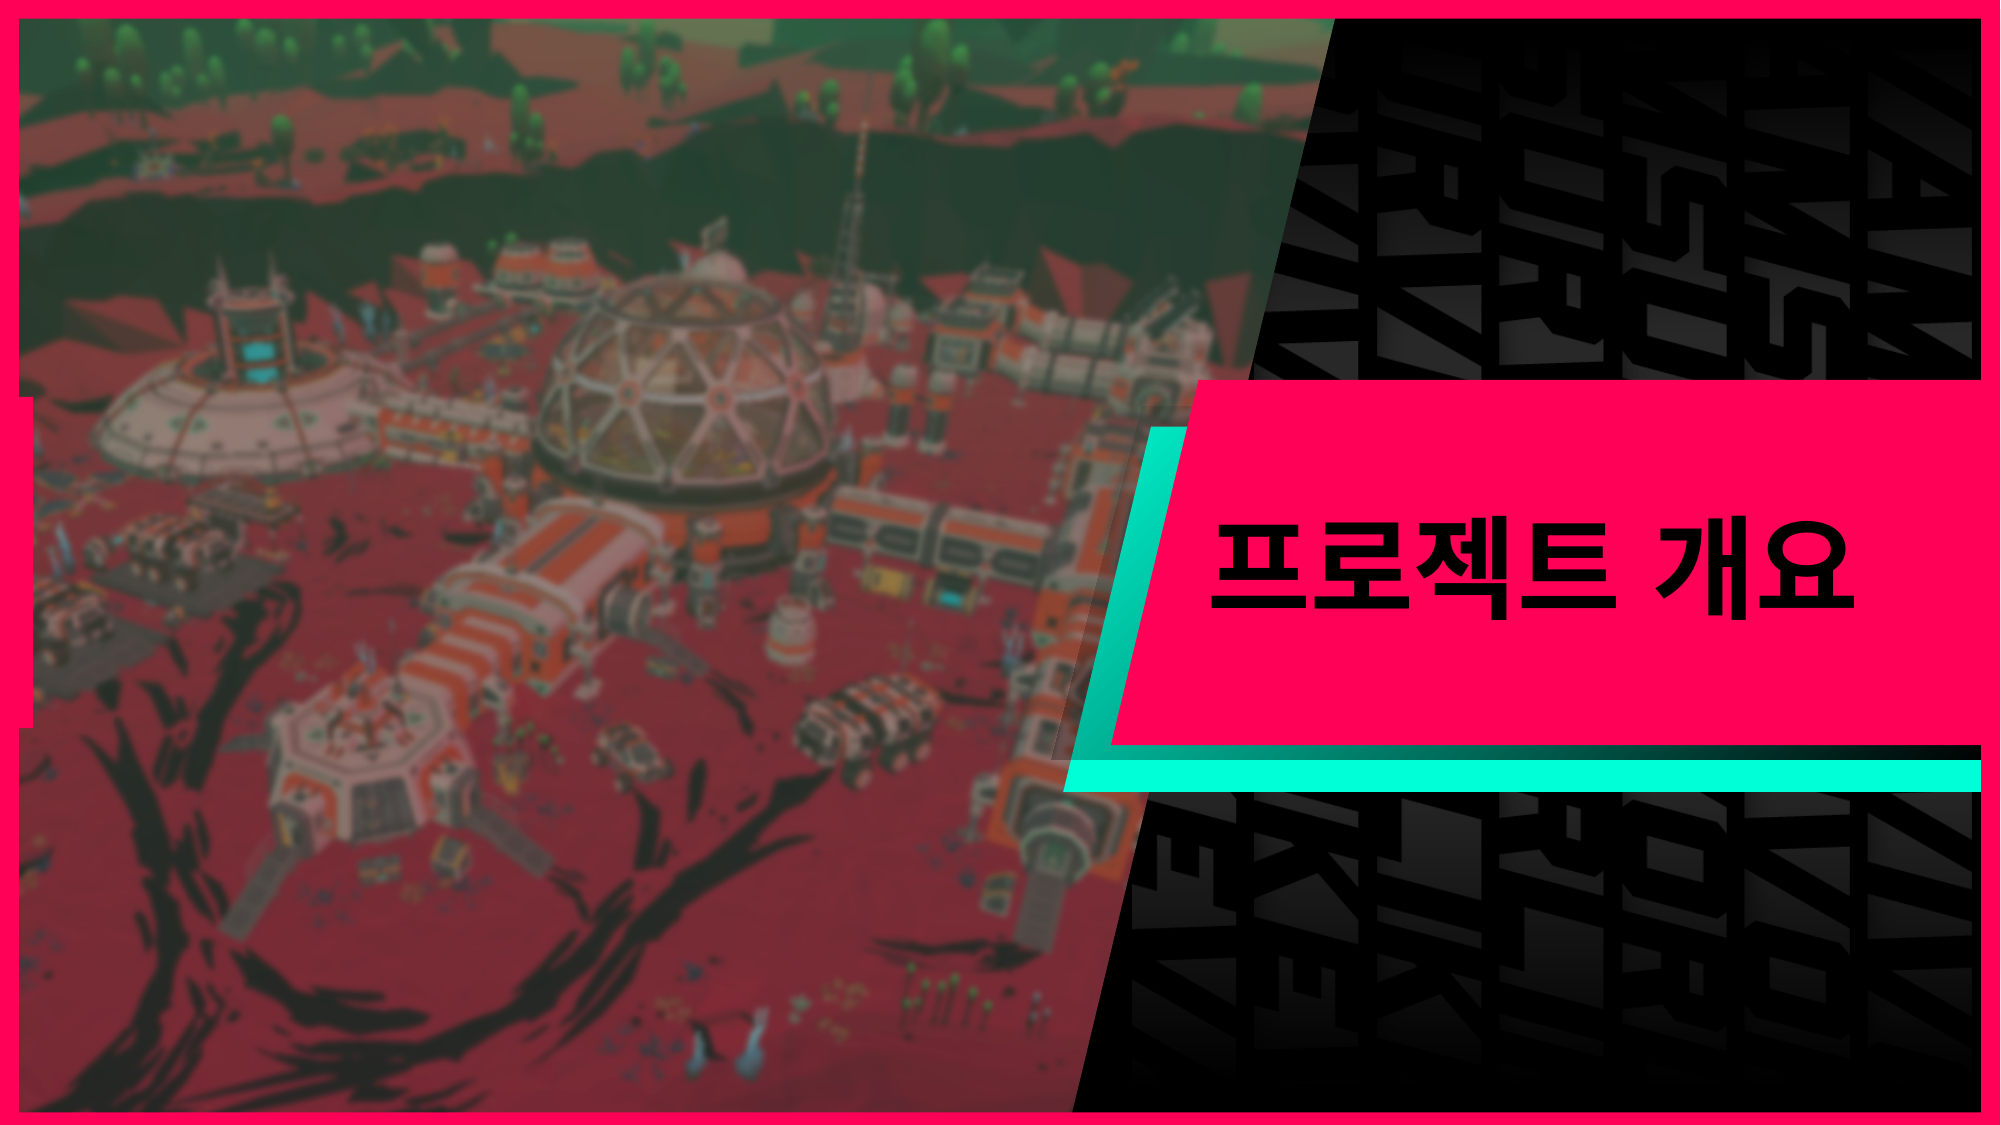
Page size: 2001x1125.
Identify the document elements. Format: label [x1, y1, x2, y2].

text_box [0, 0, 2000, 1125]
